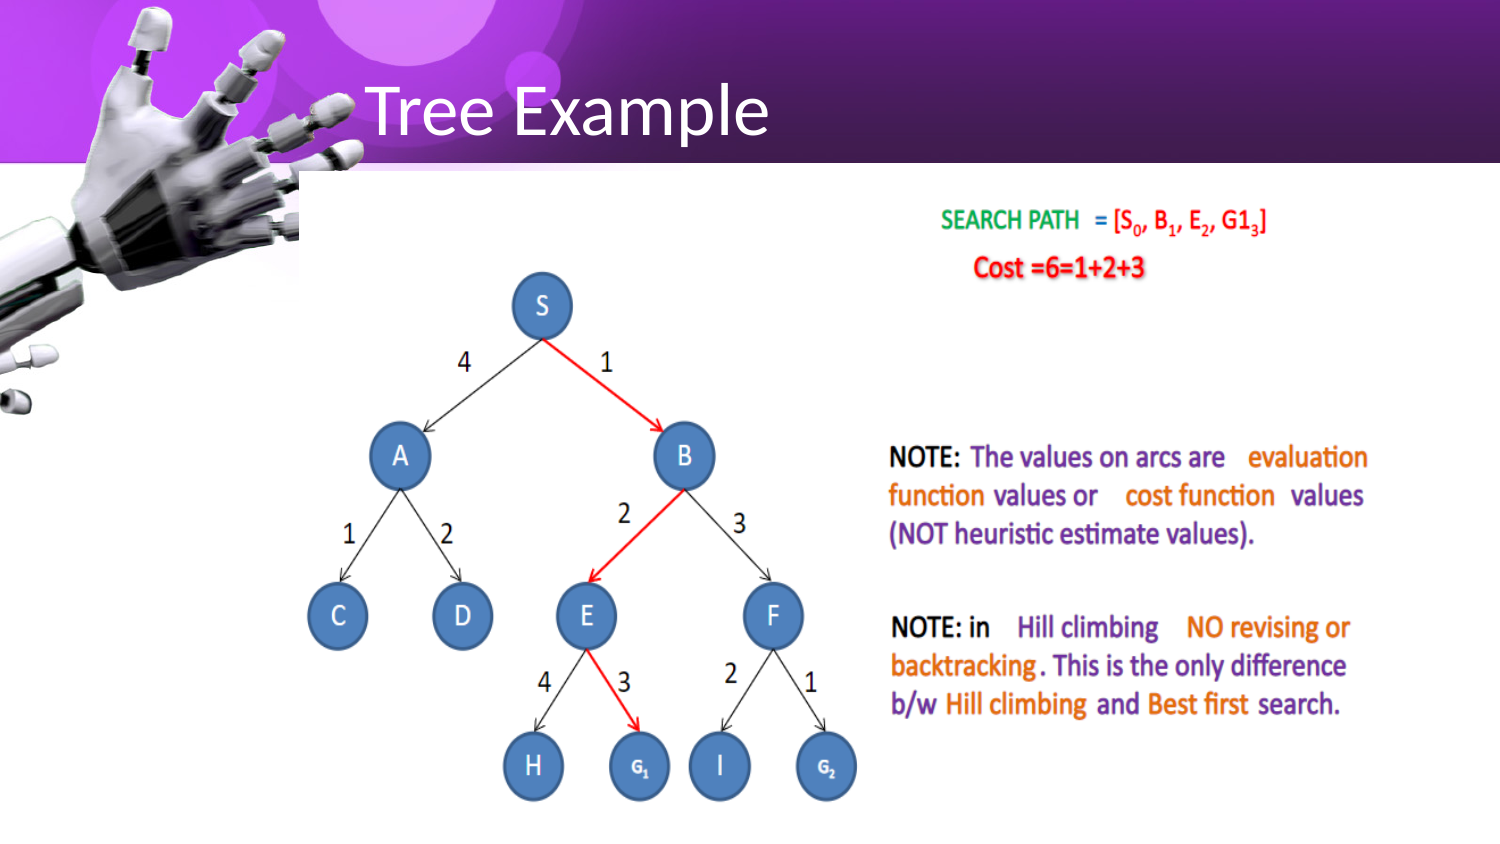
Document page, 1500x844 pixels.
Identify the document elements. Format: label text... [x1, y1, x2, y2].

picture [0, 0, 1500, 844]
title Tree Example [349, 46, 1402, 166]
